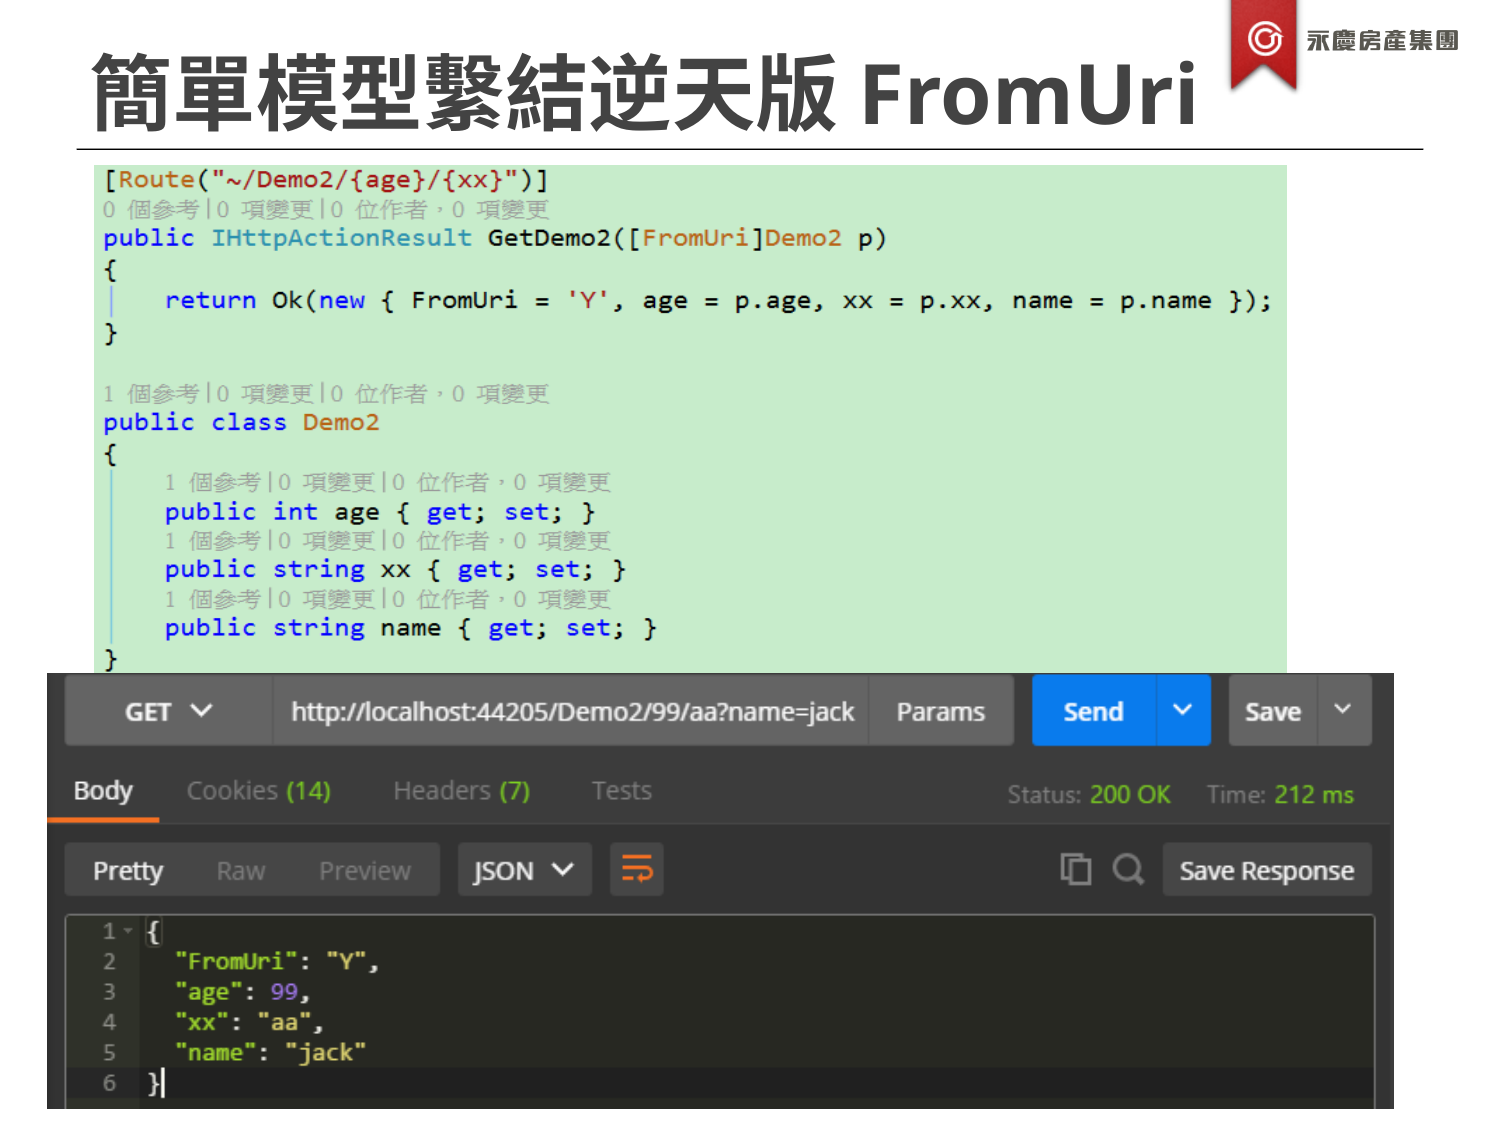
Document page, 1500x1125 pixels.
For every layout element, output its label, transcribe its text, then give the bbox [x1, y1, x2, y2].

picture [46, 165, 1394, 1110]
text_box 簡單模型繫結逆天版FromUri [75, 45, 1425, 137]
picture [1222, 0, 1458, 55]
